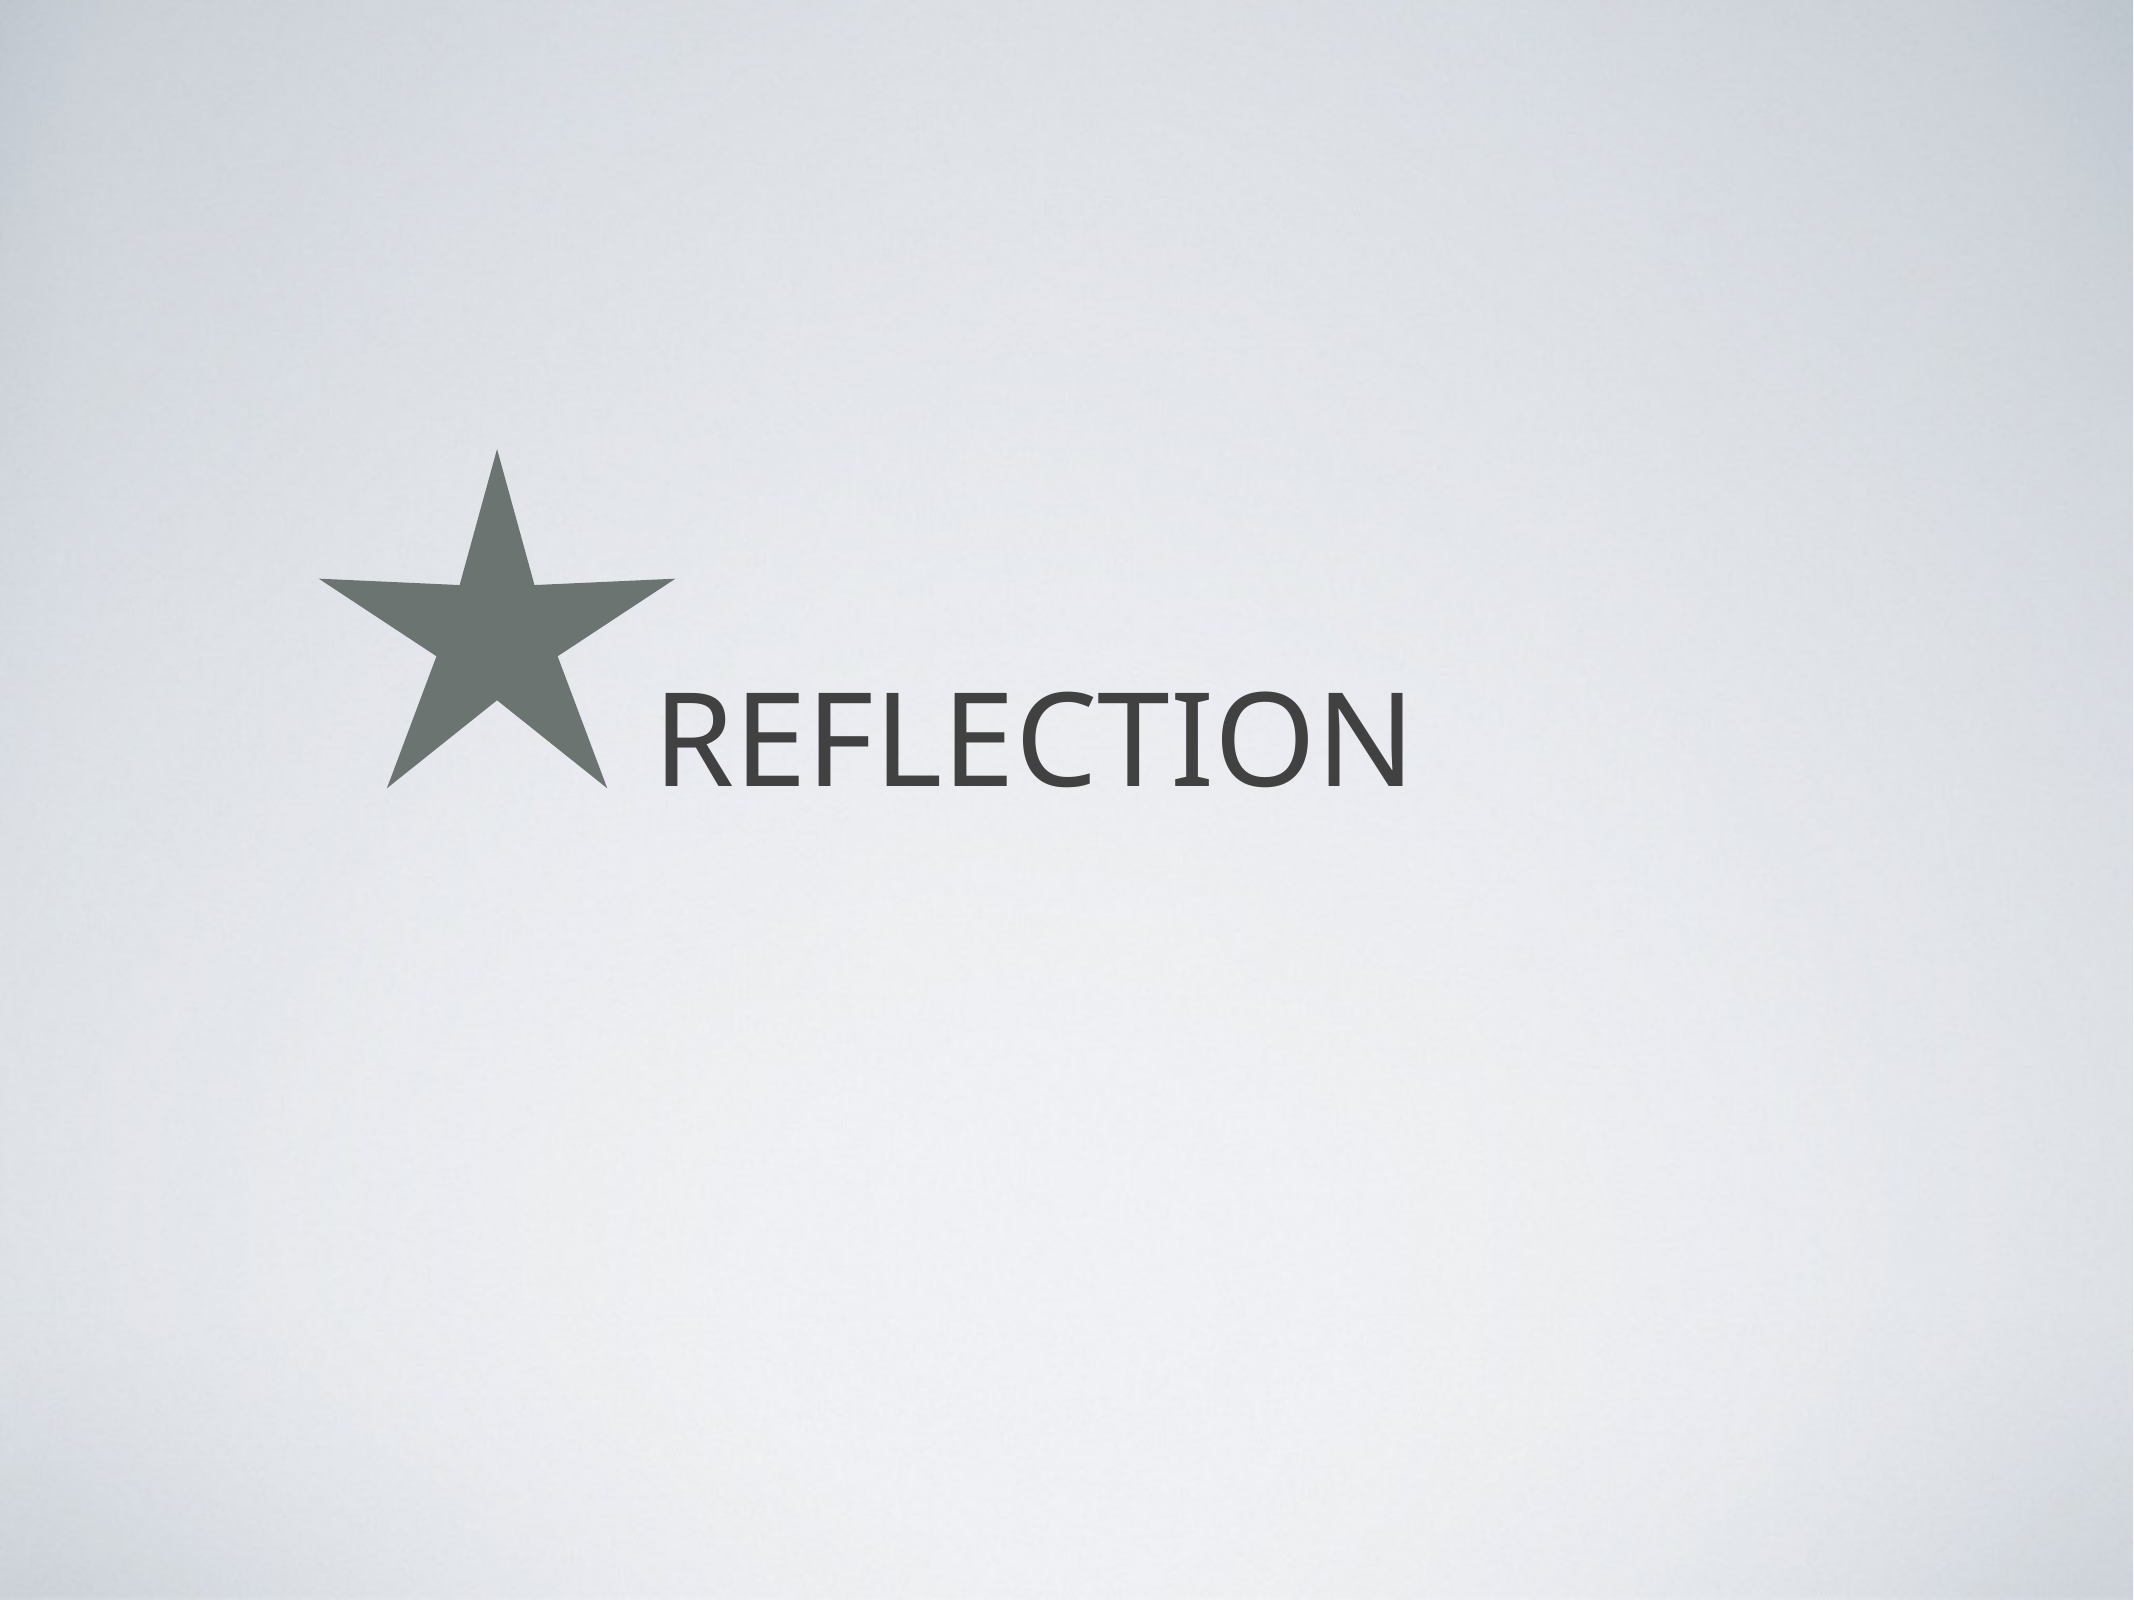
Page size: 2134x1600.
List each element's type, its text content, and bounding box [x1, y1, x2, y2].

text_box REFLECTION [651, 679, 1505, 834]
text_box [0, 0, 2134, 1600]
text_box [318, 449, 676, 789]
